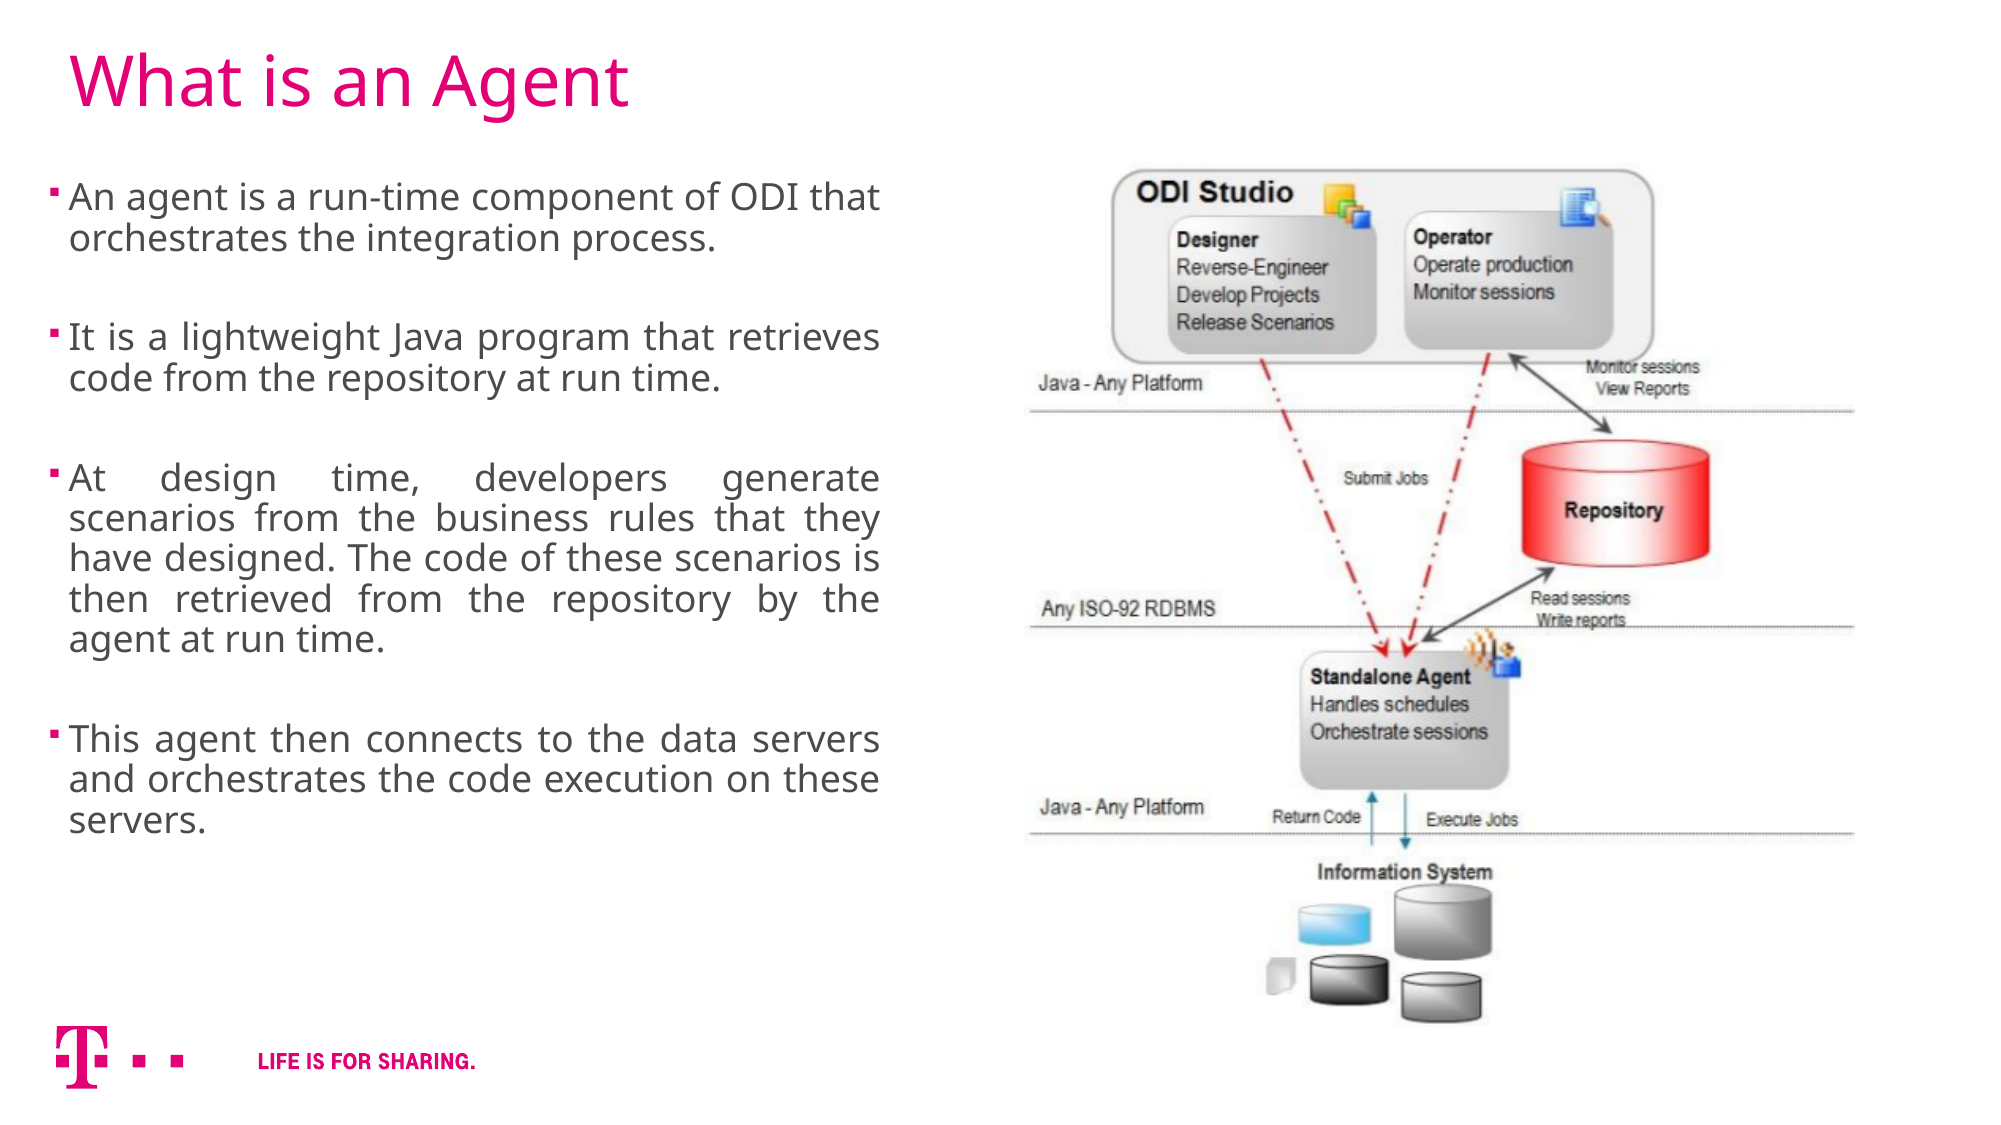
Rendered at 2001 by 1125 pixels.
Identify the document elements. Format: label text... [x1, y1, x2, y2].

text_box What is an Agent [0, 28, 2000, 128]
text_box An agent is a run-time component of ODI that orchestrates the integration process. It is a lightweight Java program that retrieves code from the repository at run time. At design time, developers generate scenarios from the business rules that they have designed. The code of these scenarios is then retrieved from the repository by the agent at run time. This agent then connects to the data servers and orchestrates the code execution on these servers. [33, 171, 897, 849]
picture [999, 150, 1864, 1028]
